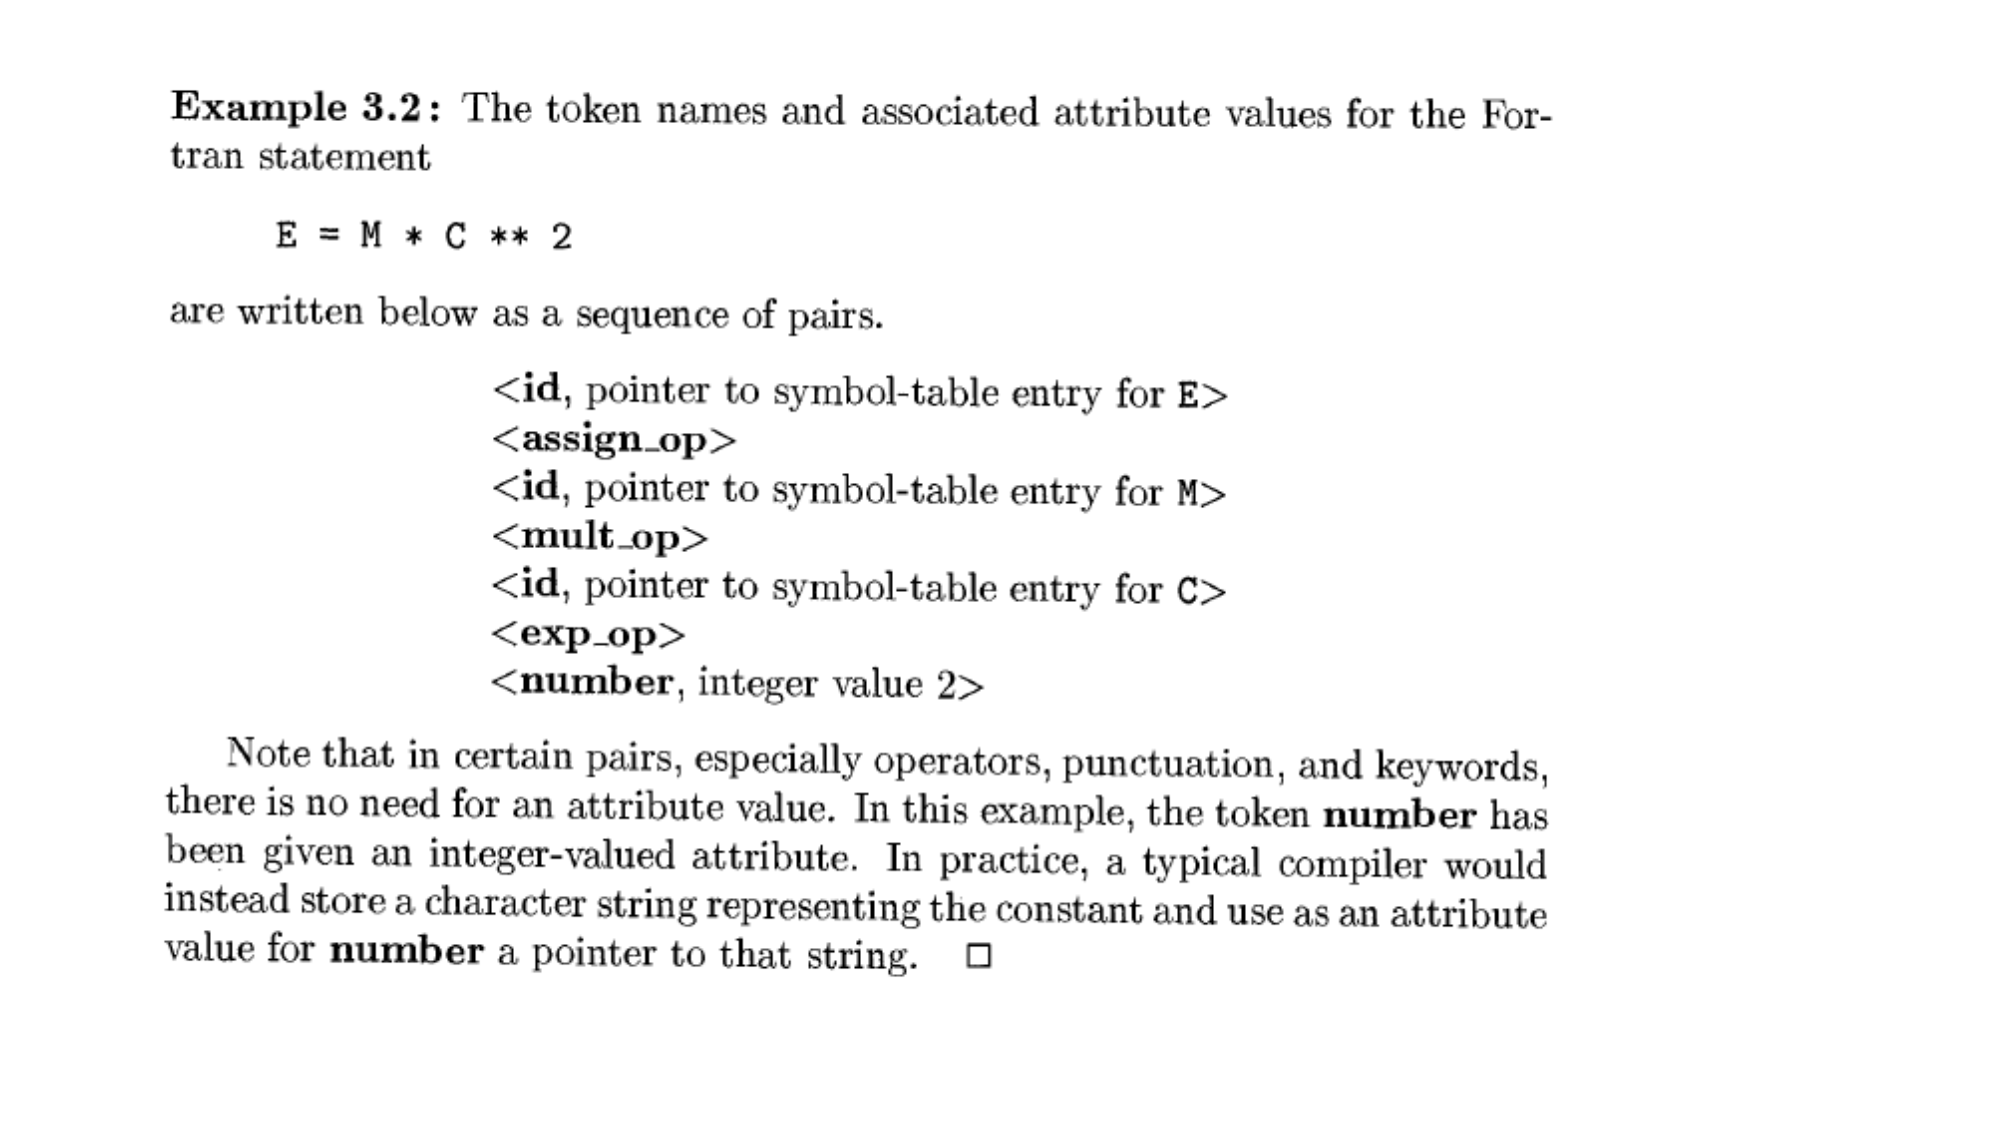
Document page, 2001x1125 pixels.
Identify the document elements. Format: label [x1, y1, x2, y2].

picture [137, 59, 1575, 999]
